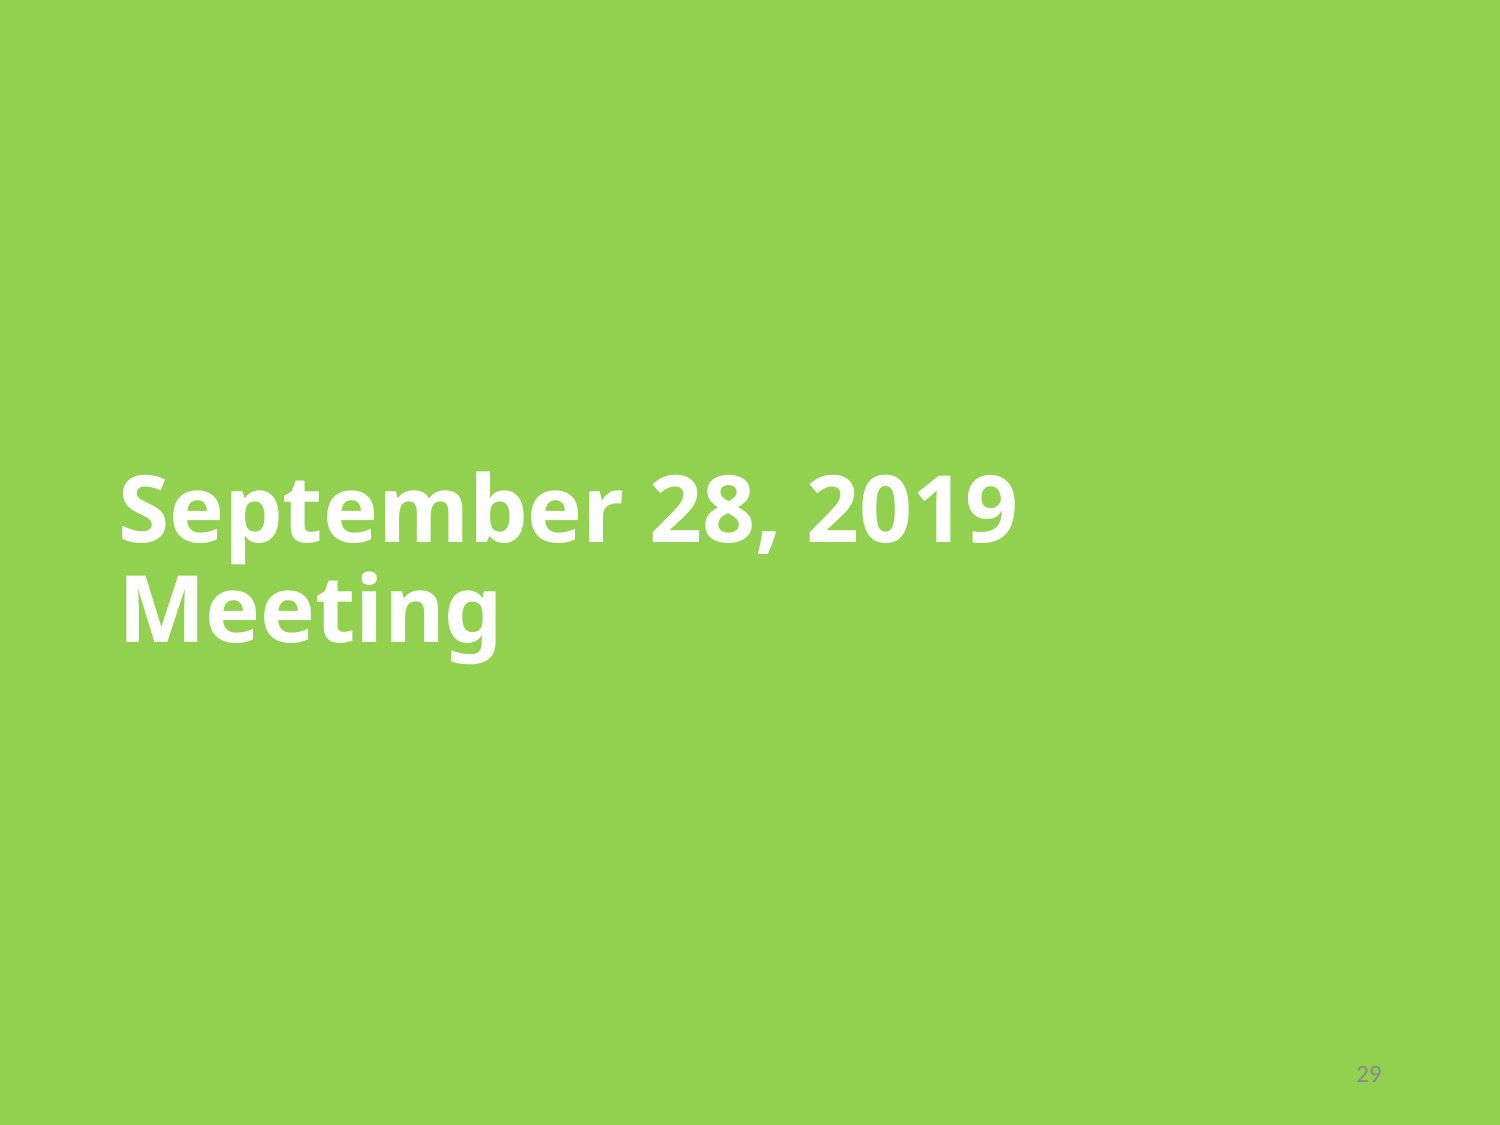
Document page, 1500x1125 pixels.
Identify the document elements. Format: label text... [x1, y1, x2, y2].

slide_number 29 [1059, 1042, 1397, 1103]
title September 28, 2019 Meeting [103, 453, 1397, 672]
